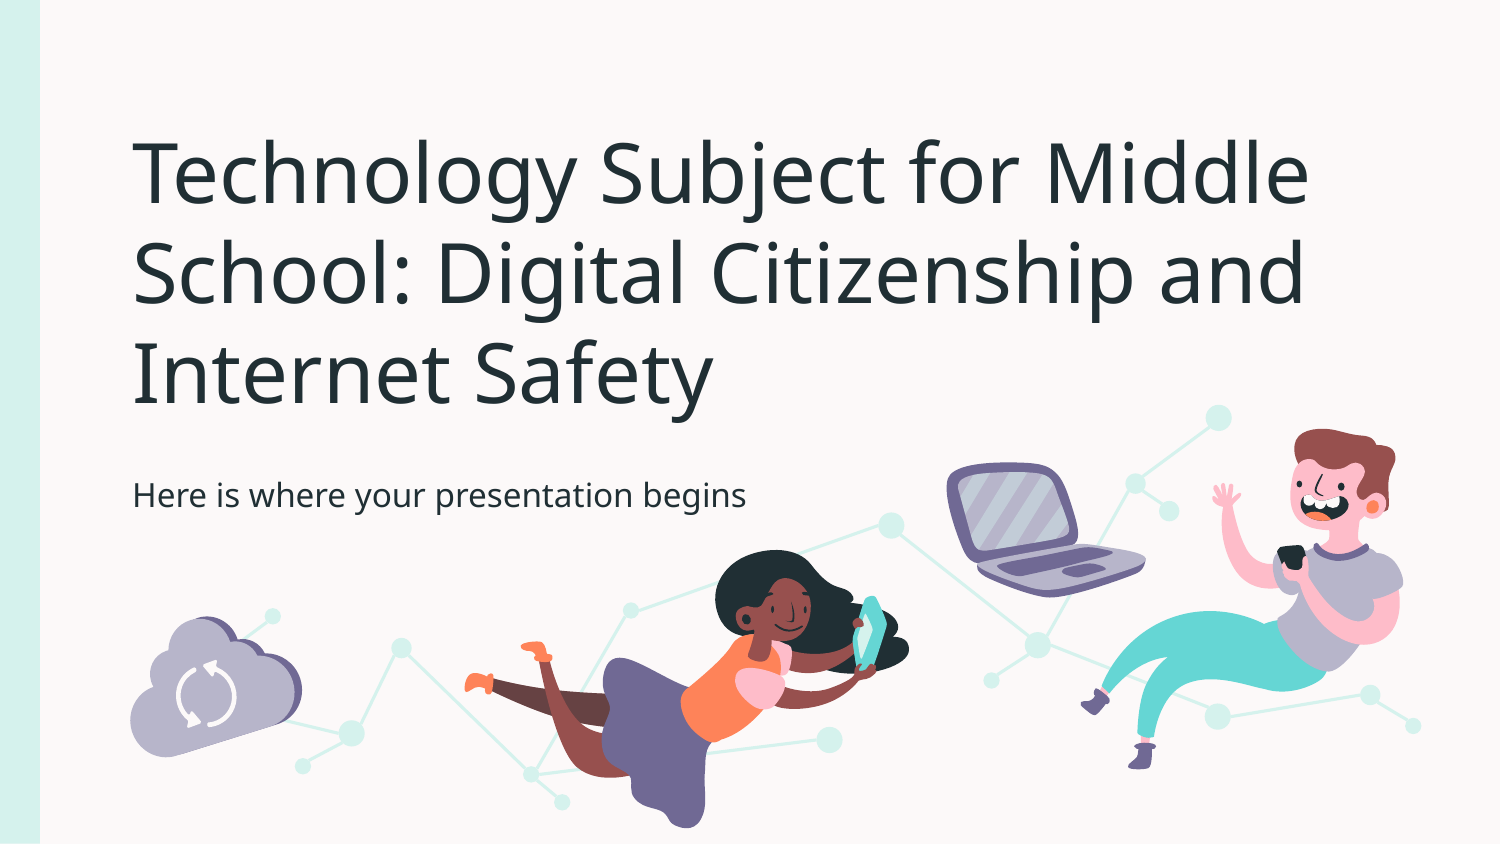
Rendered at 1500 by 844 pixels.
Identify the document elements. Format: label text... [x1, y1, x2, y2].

title Technology Subject for Middle School: Digital Citizenship and Internet Safety [116, 88, 1383, 403]
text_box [105, 404, 1422, 834]
